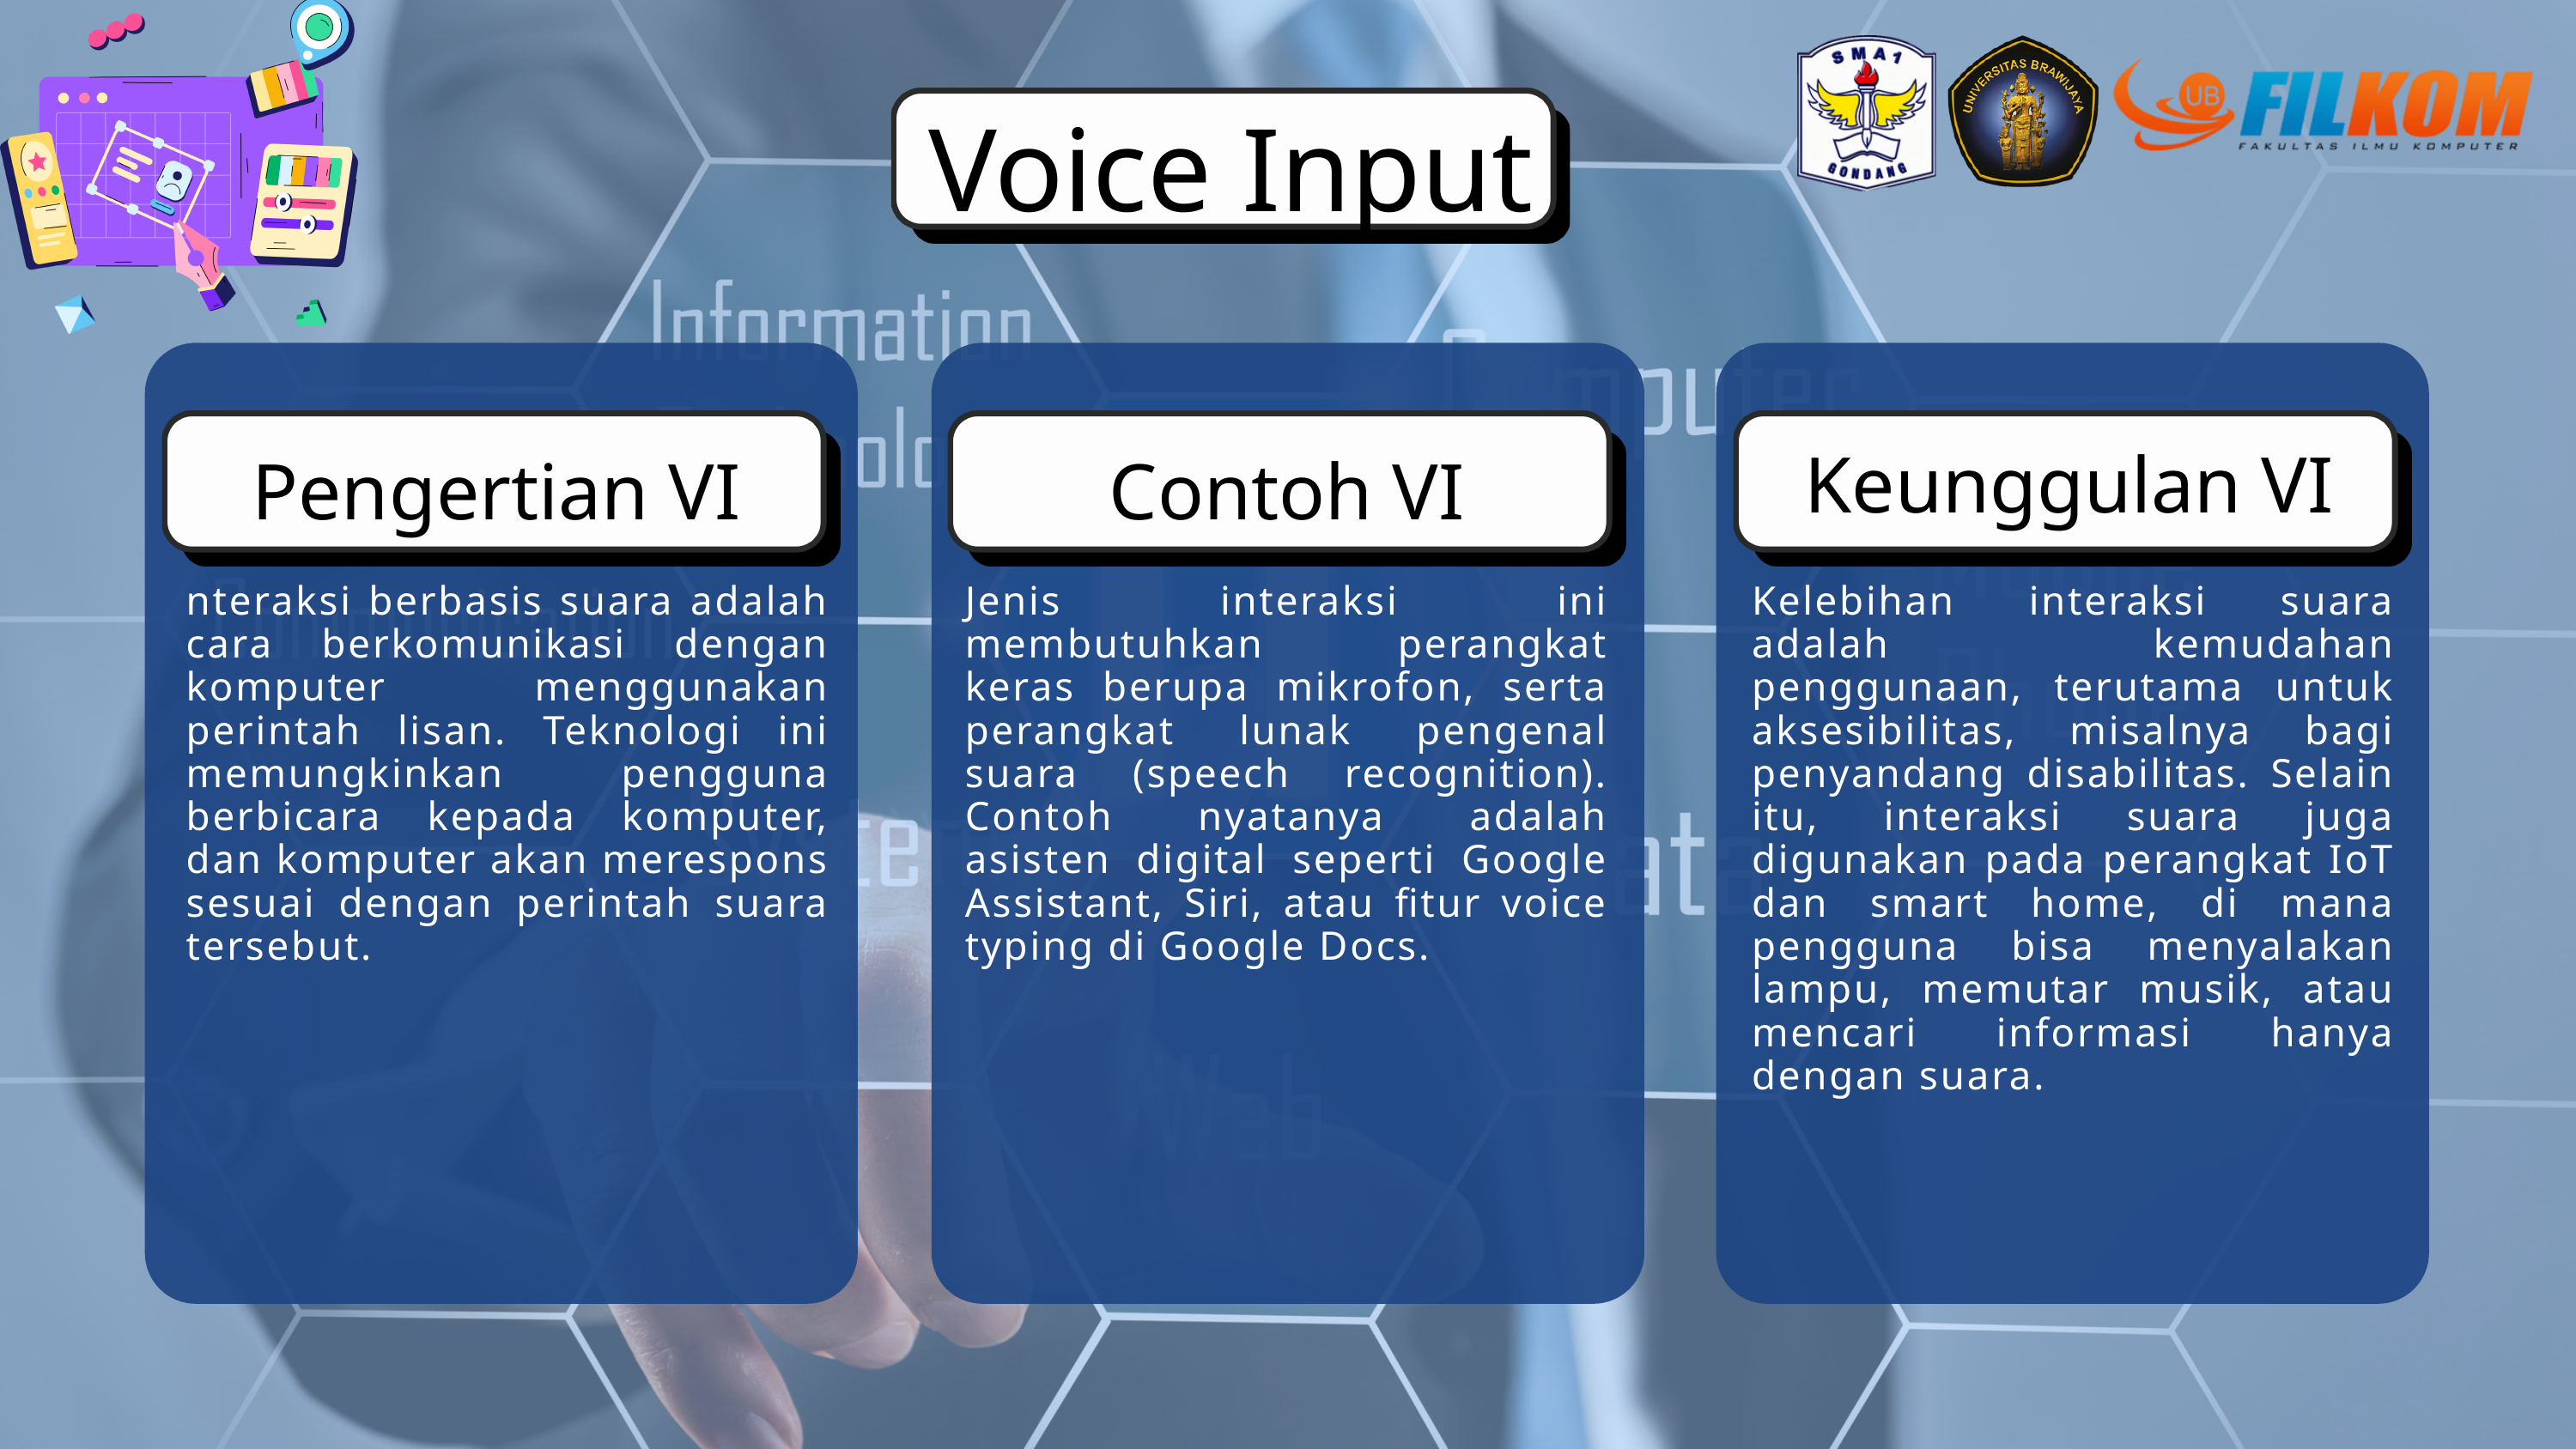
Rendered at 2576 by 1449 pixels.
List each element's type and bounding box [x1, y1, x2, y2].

text_box [0, 0, 2576, 1449]
text_box [2110, 58, 2534, 164]
text_box [144, 343, 859, 1304]
text_box [931, 343, 1645, 1304]
text_box [890, 88, 1571, 244]
text_box [0, 0, 358, 334]
text_box [1797, 35, 1936, 192]
text_box [1947, 35, 2099, 187]
text_box [1716, 343, 2430, 1304]
